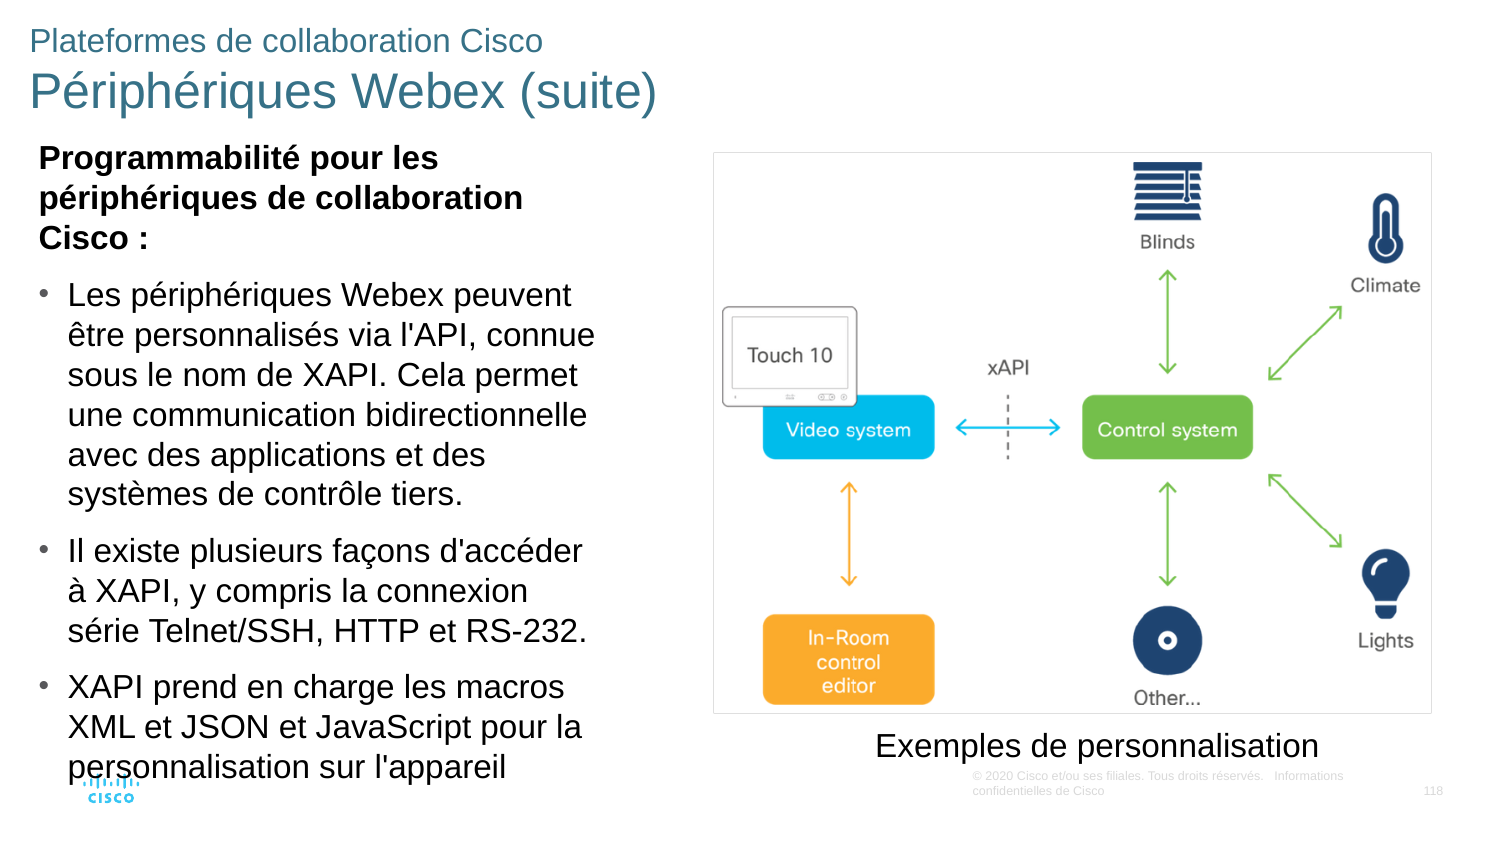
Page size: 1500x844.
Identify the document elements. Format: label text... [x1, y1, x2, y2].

list Programmabilité pour les périphériques de collaboration Cisco : Les périphériques Webex peuvent être personnalisés via l'API, connue sous le nom de XAPI. Cela permet une communication bidirectionnelle avec des applications et des systèmes de contrôle tiers. Il existe plusieurs façons d'accéder à XAPI, y compris la connexion série Telnet/SSH, HTTP et RS-232. XAPI prend en charge les macros XML et JSON et JavaScript pour la personnalisation sur l'appareil [23, 129, 638, 741]
text_box Exemples de personnalisation [757, 717, 1438, 772]
picture [708, 142, 1433, 723]
title Plateformes de collaboration Cisco Périphériques Webex (suite) [14, 6, 1474, 131]
